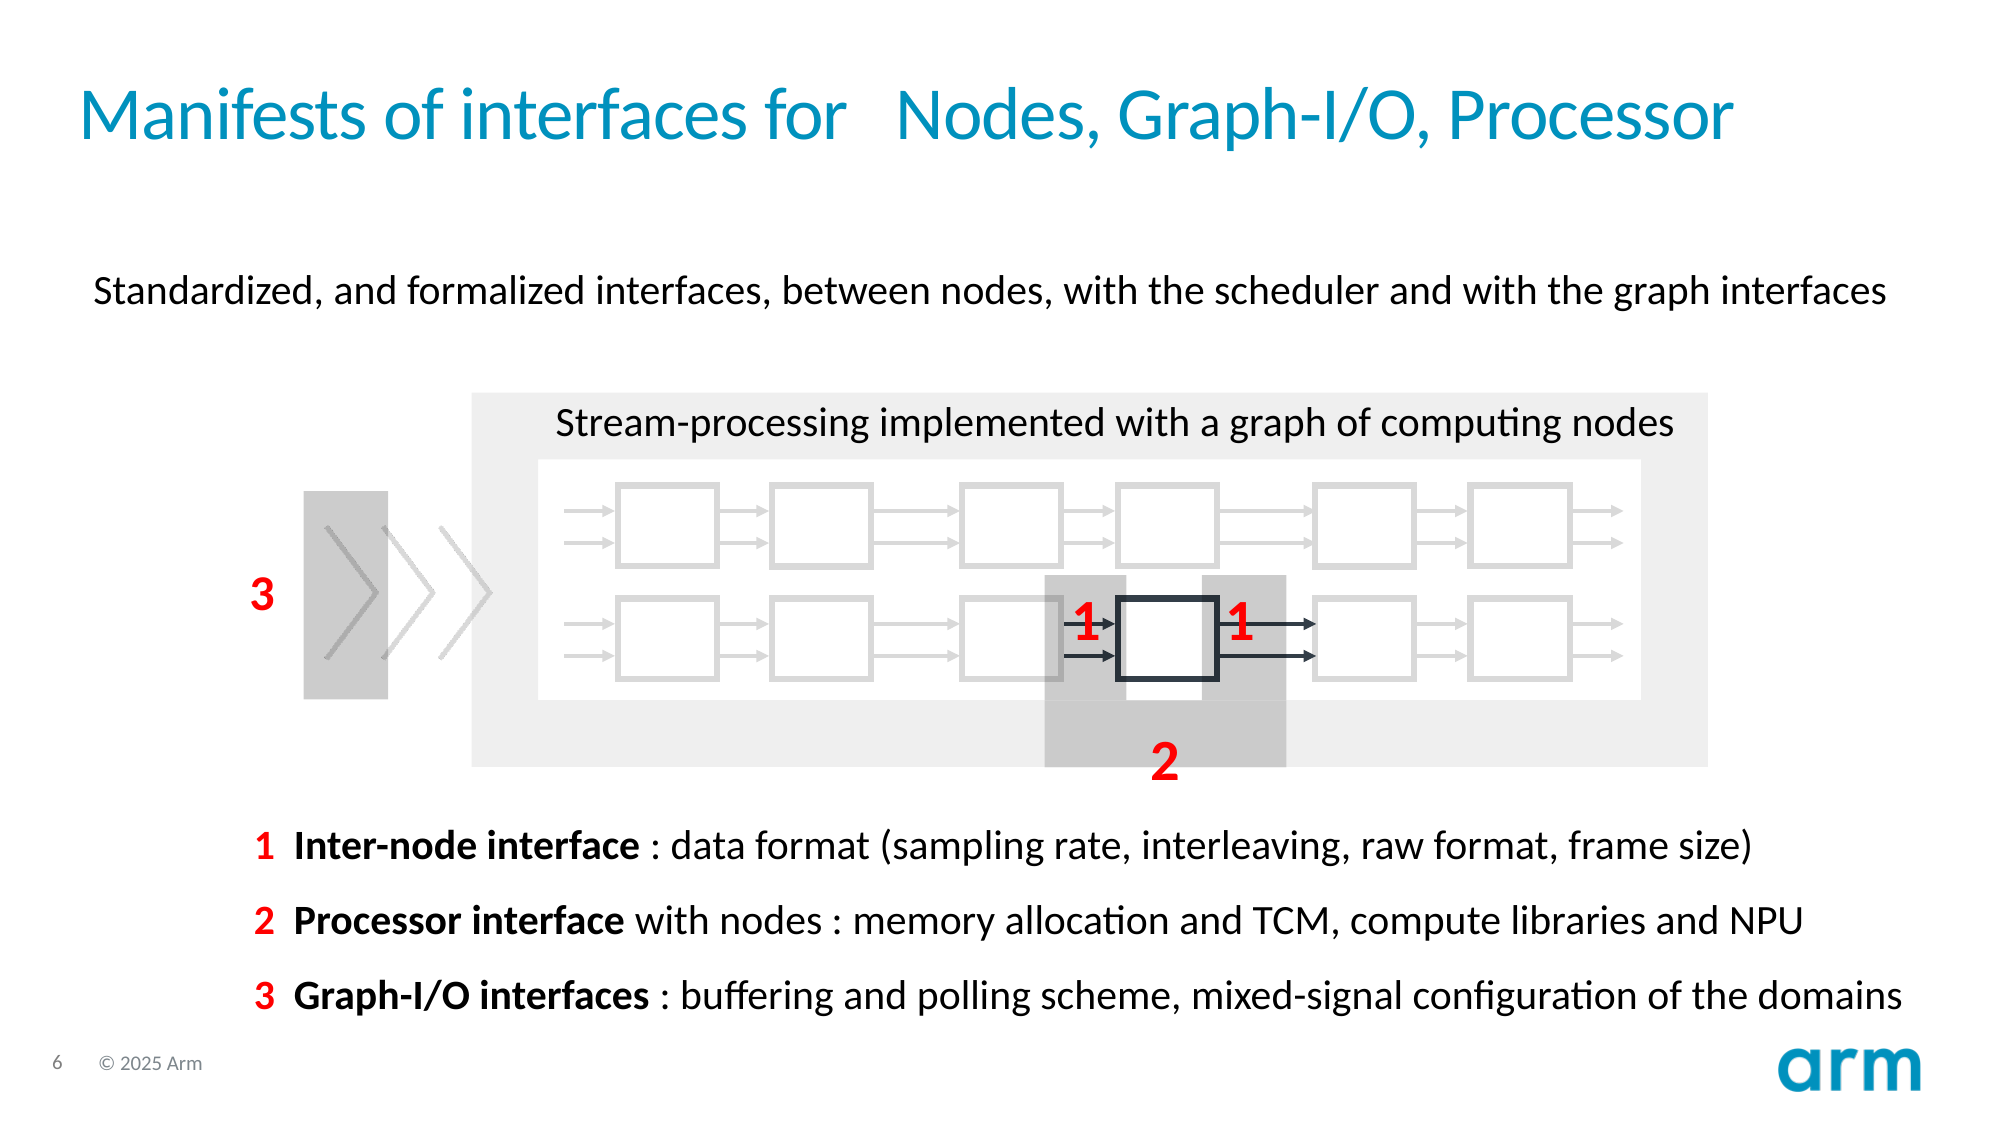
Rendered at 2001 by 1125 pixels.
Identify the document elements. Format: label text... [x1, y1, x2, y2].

text_box [1275, 699, 1287, 768]
picture [1777, 1047, 1922, 1093]
text_box [617, 484, 718, 567]
text_box [1275, 625, 1287, 655]
text_box [771, 485, 872, 567]
text_box Stream-processing implemented with a graph of computing nodes [540, 387, 1835, 453]
text_box 3 [234, 553, 293, 629]
text_box [771, 597, 872, 680]
text_box Standardized, and formalized interfaces, between nodes, with the scheduler and with the graph interfaces [78, 255, 1966, 320]
text_box [1044, 574, 1056, 699]
text_box [1314, 485, 1415, 567]
text_box [961, 484, 1062, 567]
list [86, 383, 1900, 549]
text_box [1117, 484, 1218, 567]
text_box [1469, 484, 1571, 567]
text_box [1469, 597, 1571, 680]
picture [293, 479, 520, 706]
text_box [1275, 574, 1287, 623]
text_box 1 Inter-node interface : data format (sampling rate, interleaving, raw format, frame size) 2 Processor interface with nodes : memory allocation and TCM, compute libraries and NPU 3 Graph-I/O interfaces : buffering and polling scheme, mixed-signal configuration of the domains [238, 810, 1944, 1026]
text_box [1275, 657, 1287, 699]
text_box [504, 425, 1676, 735]
text_box [961, 597, 1044, 680]
title Manifests of interfaces for Nodes, Graph-I/O, Processor [78, 78, 1922, 186]
text_box [617, 597, 718, 680]
text_box [1044, 699, 1056, 768]
text_box 1 2 [1056, 574, 1275, 800]
text_box [1314, 597, 1415, 680]
